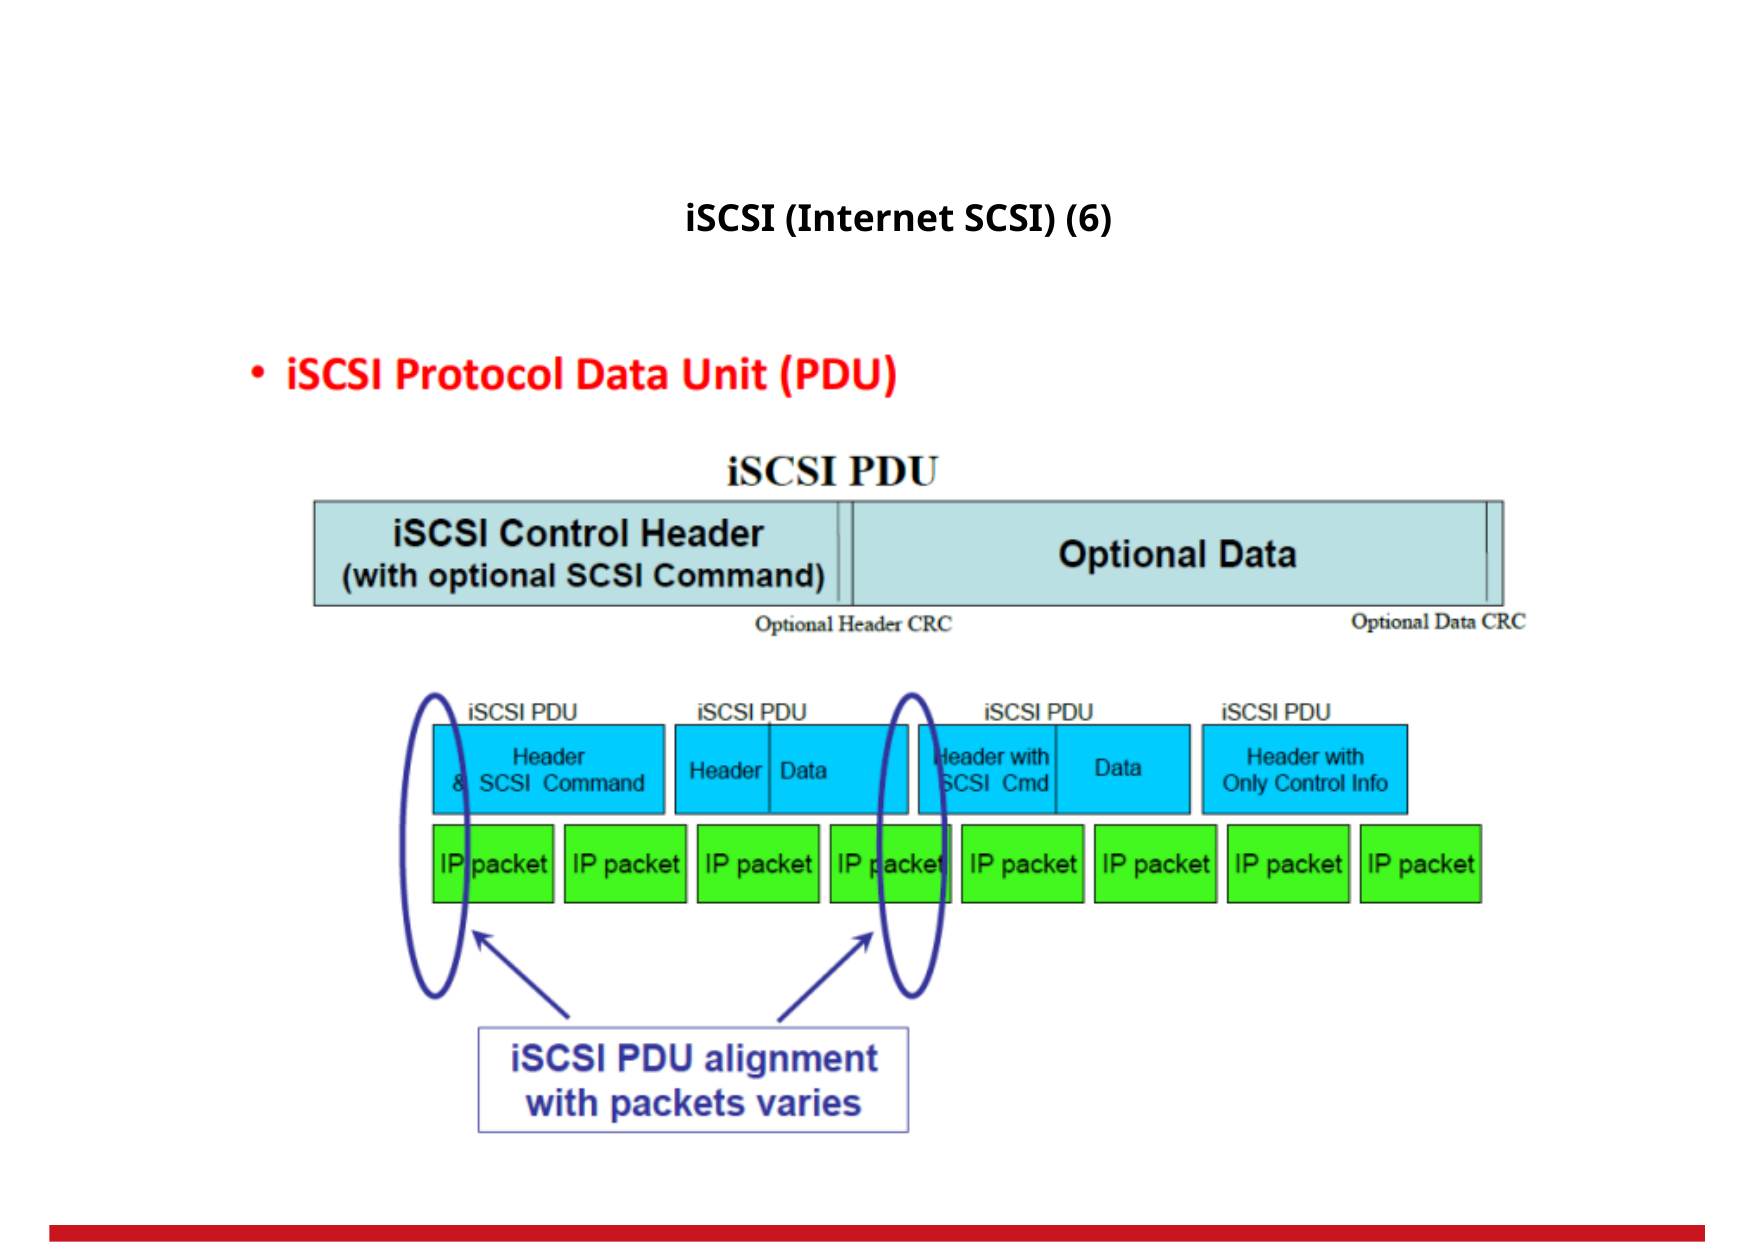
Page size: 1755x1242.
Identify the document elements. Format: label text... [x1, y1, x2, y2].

picture [214, 317, 1633, 1168]
text_box [49, 1225, 1705, 1242]
text_box iSCSI (Internet SCSI) (6) [421, 137, 1375, 244]
